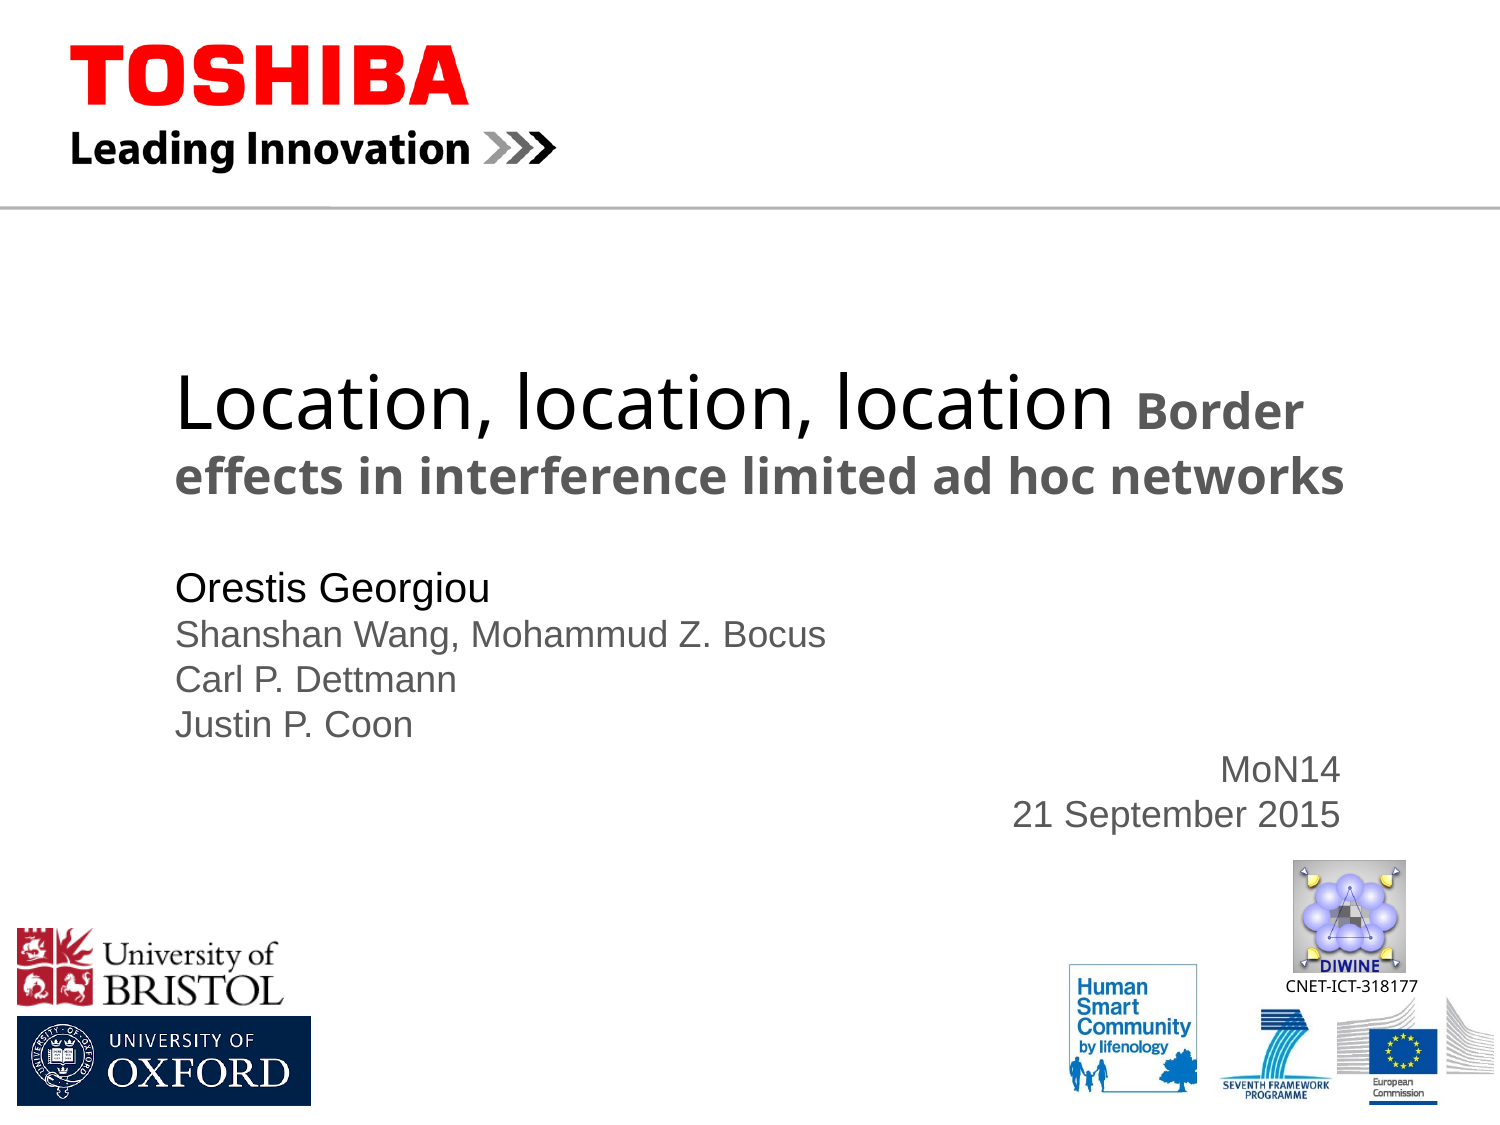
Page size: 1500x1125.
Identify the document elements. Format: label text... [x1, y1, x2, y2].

title Location, location, location Border effects in interference limited ad hoc networks [174, 320, 1406, 540]
text_box [867, 140, 1032, 219]
picture [1067, 963, 1199, 1094]
subtitle Orestis Georgiou Shanshan Wang, Mohammud Z. Bocus Carl P. Dettmann Justin P. Coon MoN14 21 September 2015 [174, 560, 1341, 799]
picture [1292, 860, 1406, 973]
picture [1213, 996, 1494, 1106]
picture [41, 16, 588, 200]
picture [17, 928, 284, 1007]
text_box CNET-ICT-318177 [1270, 968, 1434, 1002]
picture [17, 1015, 311, 1107]
